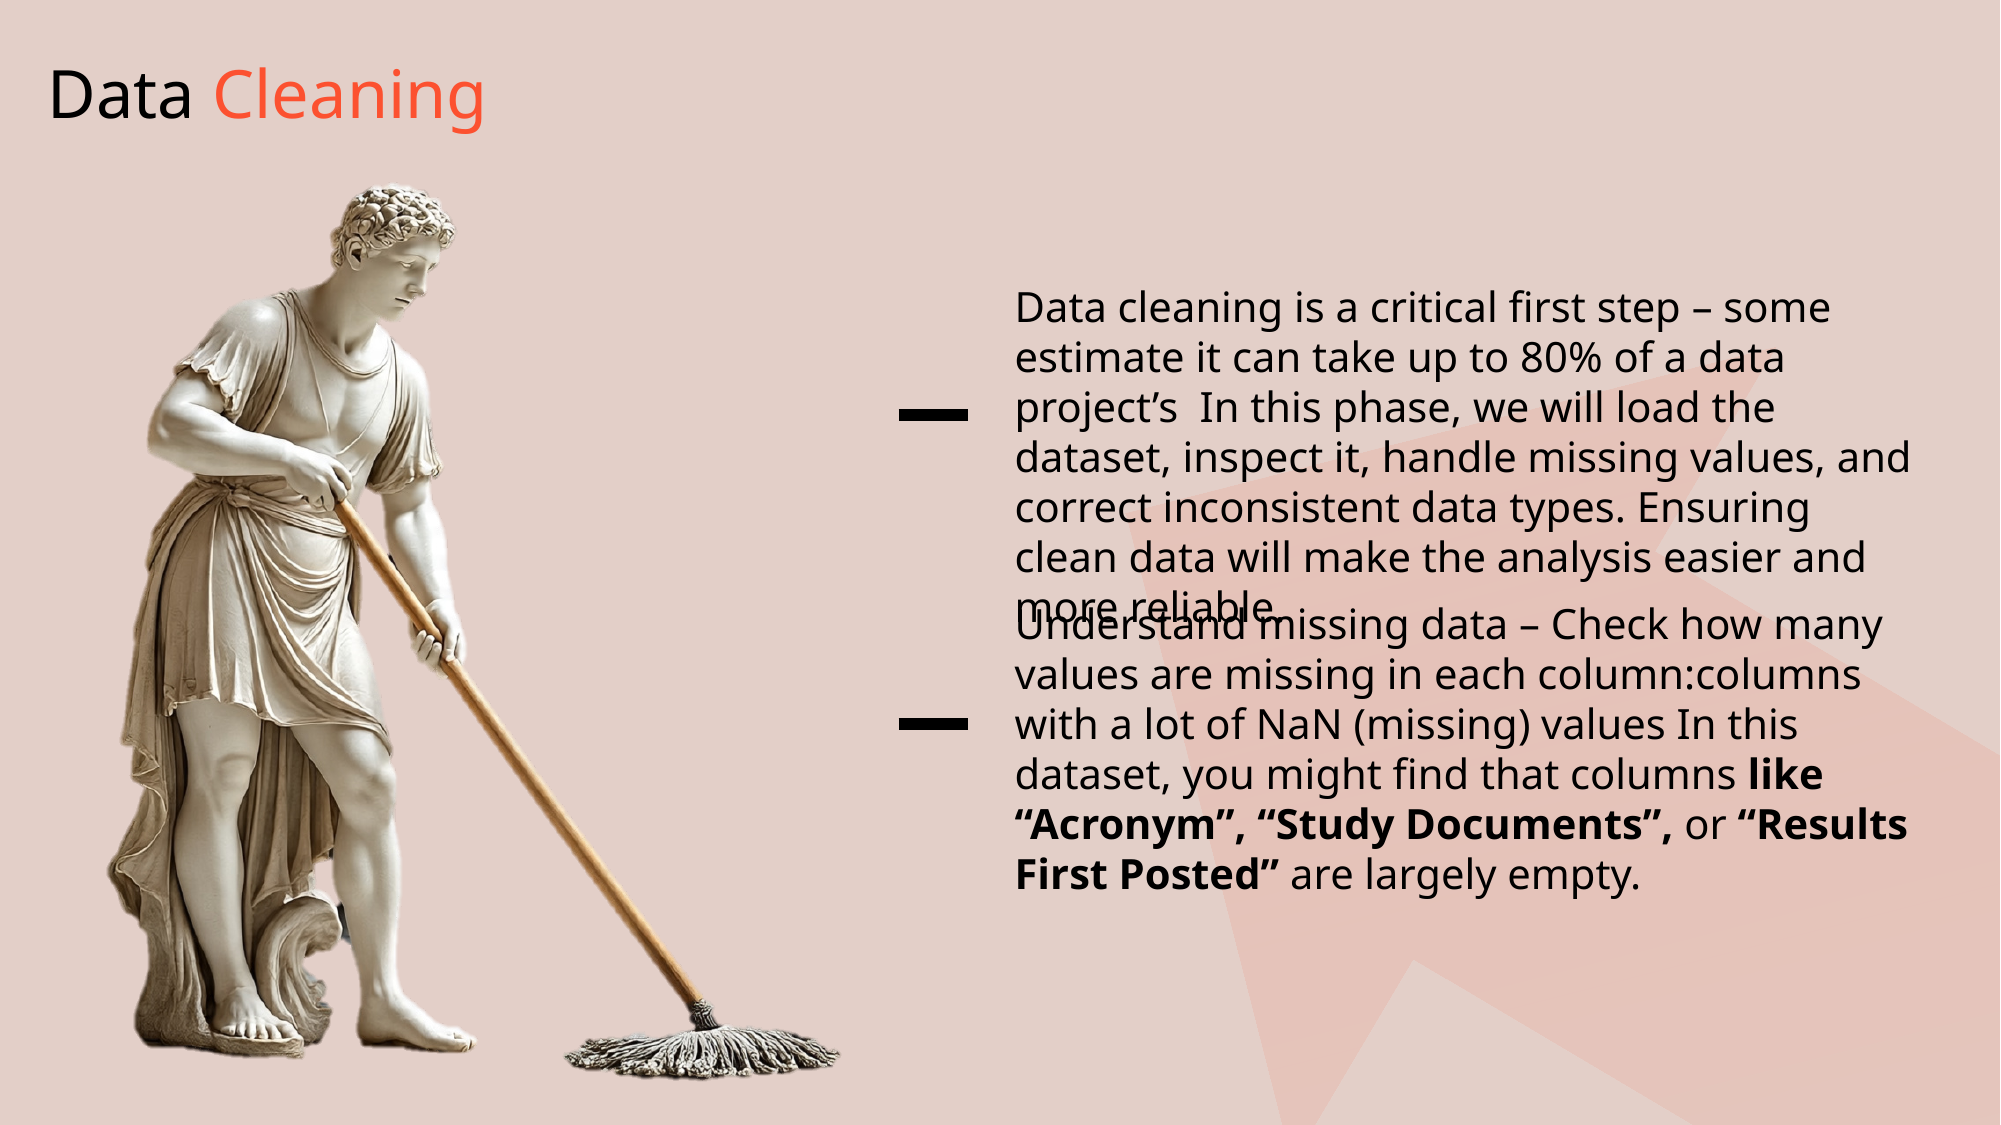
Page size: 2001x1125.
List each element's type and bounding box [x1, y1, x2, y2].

text_box [898, 589, 1934, 859]
text_box [898, 272, 1934, 589]
picture [0, 29, 916, 1125]
text_box [1212, 714, 2000, 1125]
